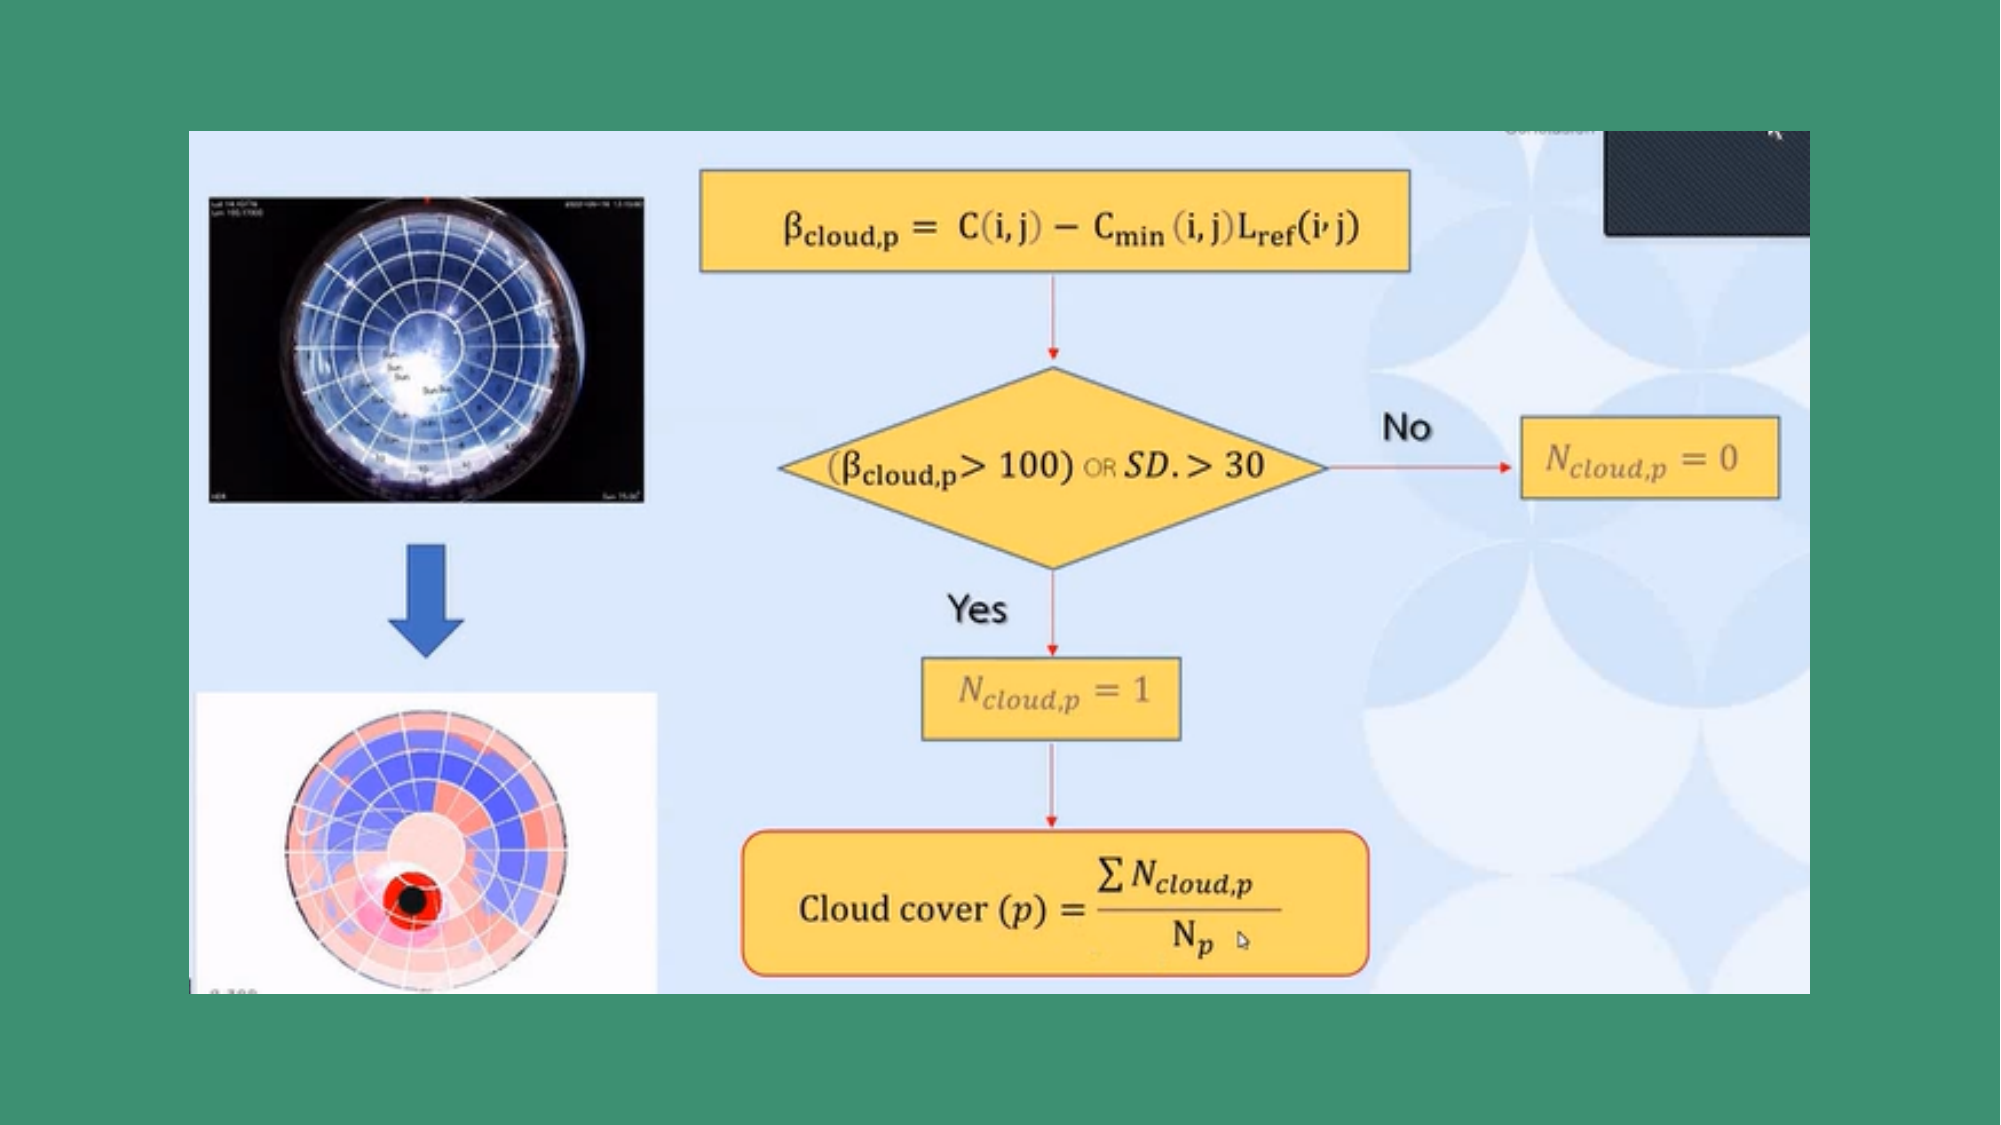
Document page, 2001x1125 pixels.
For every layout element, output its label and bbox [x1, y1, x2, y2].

picture [189, 131, 1810, 994]
